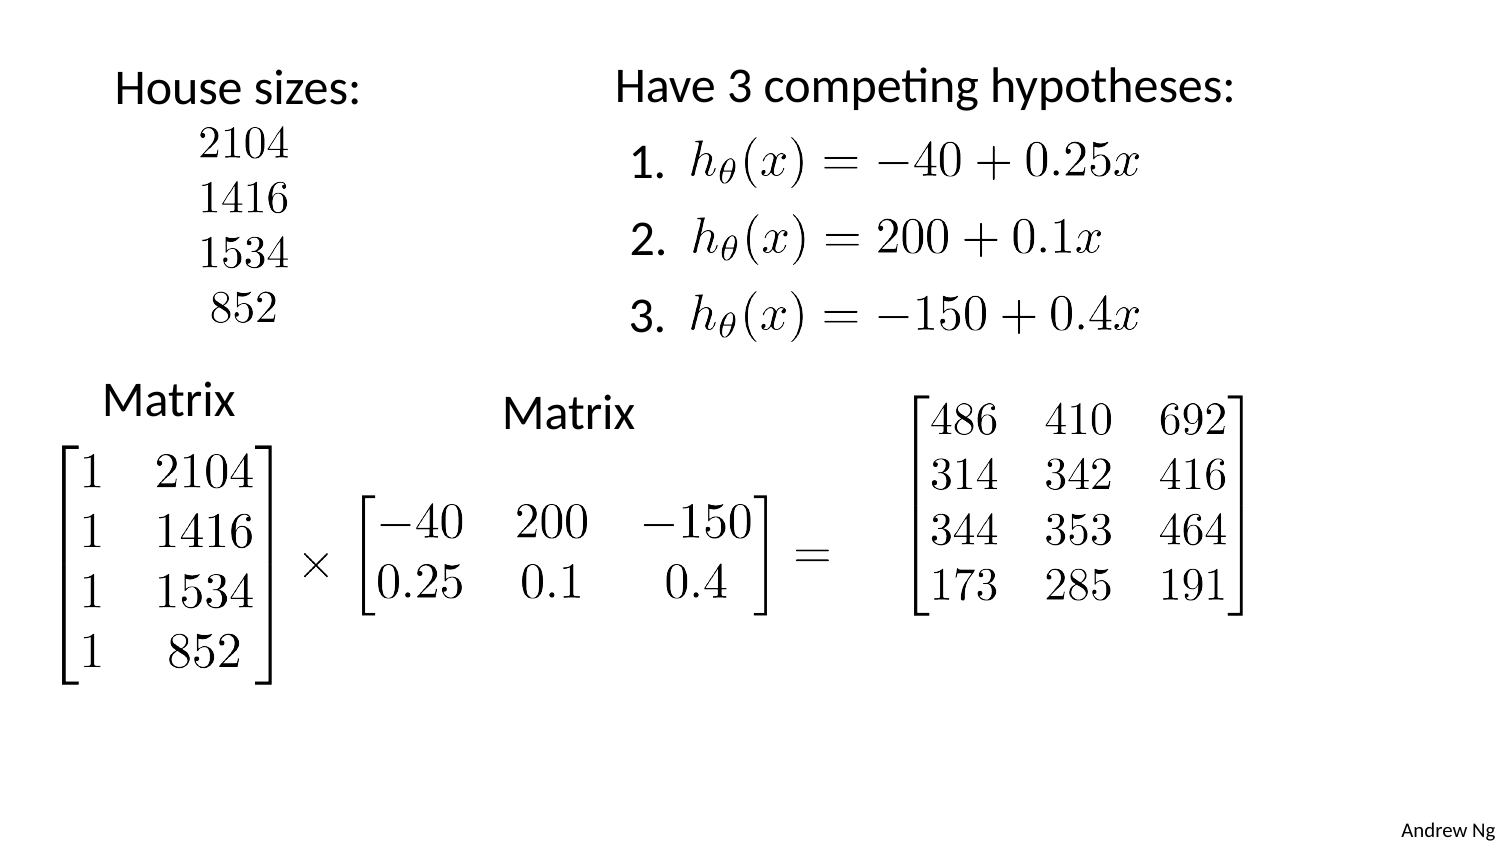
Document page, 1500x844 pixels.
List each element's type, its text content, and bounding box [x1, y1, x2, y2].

picture [914, 395, 1243, 616]
picture [199, 125, 288, 324]
picture [692, 213, 1101, 265]
text_box Matrix [462, 371, 675, 447]
picture [62, 444, 328, 685]
text_box Matrix [62, 359, 275, 434]
text_box 3. [613, 275, 702, 350]
text_box House sizes: [99, 46, 463, 122]
text_box Have 3 competing hypotheses: [600, 45, 1300, 120]
picture [362, 494, 830, 616]
text_box 1. [613, 121, 702, 196]
text_box 2. [614, 198, 703, 273]
picture [691, 291, 1139, 342]
picture [691, 136, 1139, 188]
